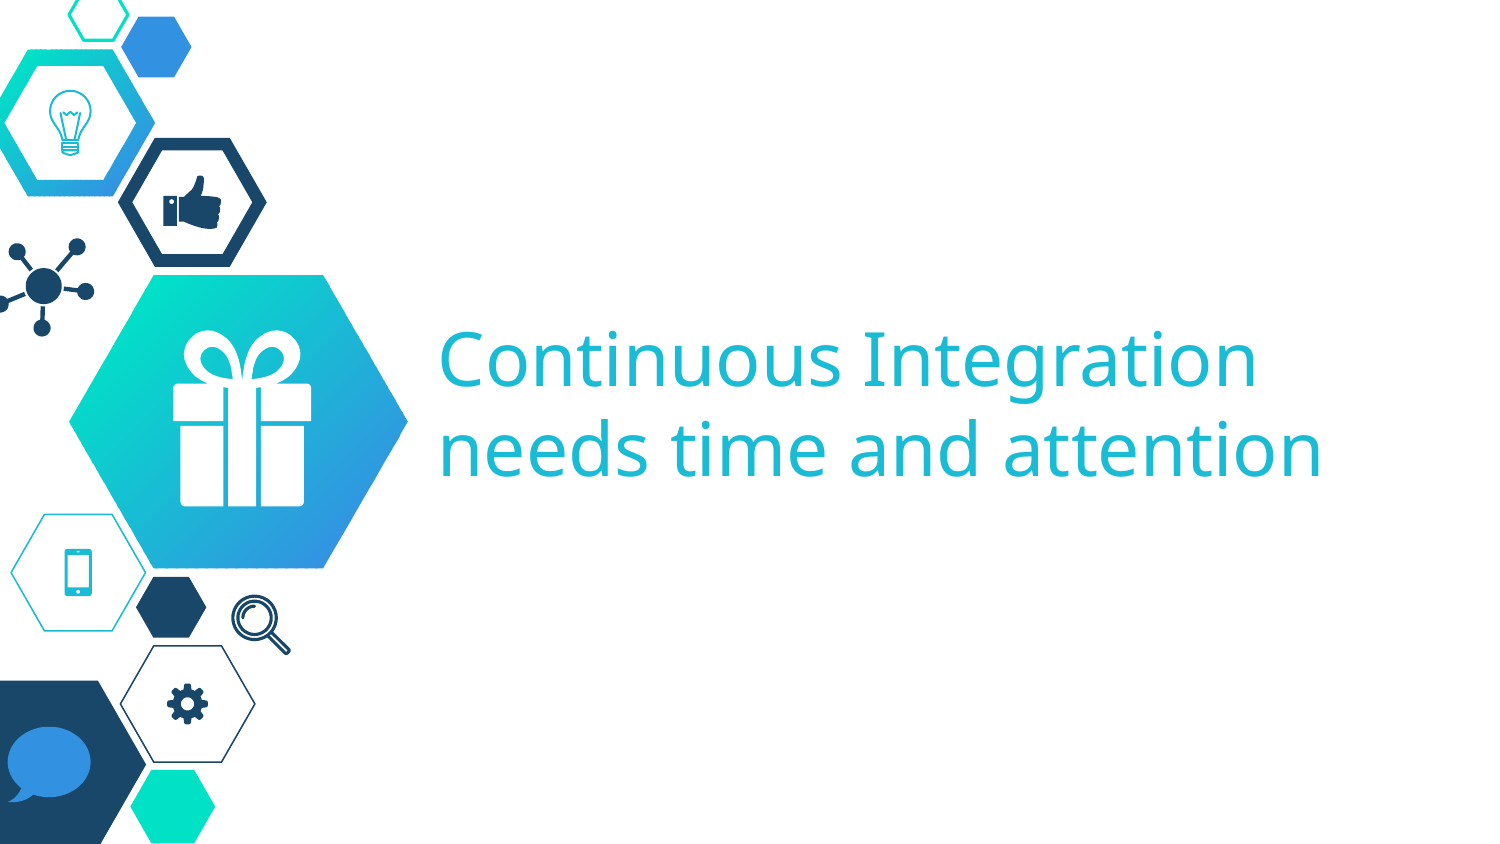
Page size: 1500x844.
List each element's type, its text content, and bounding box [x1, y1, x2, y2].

title Continuous Integration needs time and attention [422, 316, 1500, 507]
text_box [172, 330, 312, 507]
